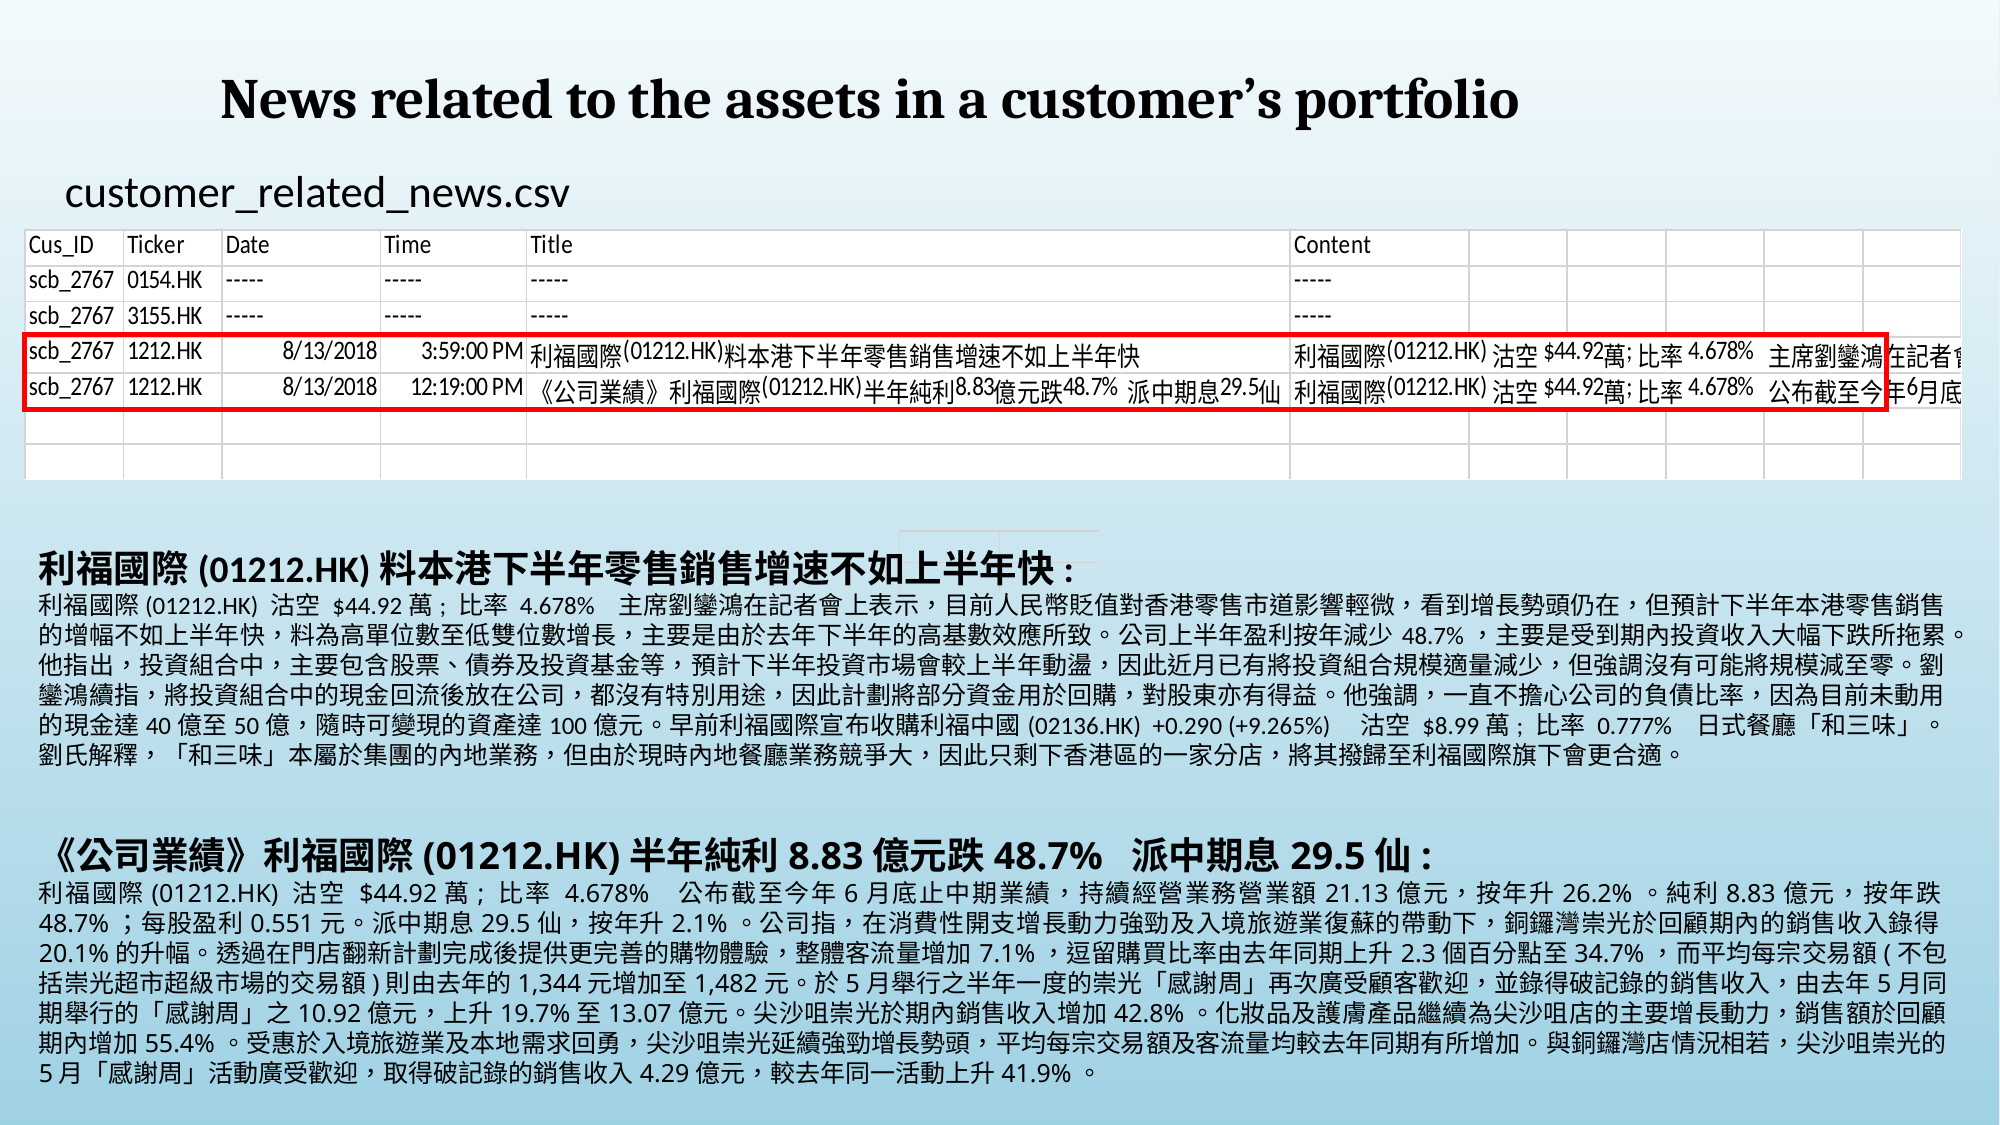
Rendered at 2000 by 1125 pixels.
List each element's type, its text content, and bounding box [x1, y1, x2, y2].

text_box 《公司業績》利福國際(01212.HK)半年純利8.83億元跌48.7% 派中期息29.5仙: 利福國際(01212.HK) 沽空 $44.92萬; 比率 4.678% 公布截至今年6月底止中期業績，持續經營業務營業額21.13億元，按年升26.2%。純利8.83億元，按年跌48.7%；每股盈利0.551元。派中期息29.5仙，按年升2.1%。公司指，在消費性開支增長動力強勁及入境旅遊業復蘇的帶動下，銅鑼灣崇光於回顧期內的銷售收入錄得20.1%的升幅。透過在門店翻新計劃完成後提供更完善的購物體驗，整體客流量增加7.1%，逗留購買比率由去年同期上升2.3個百分點至34.7%，而平均每宗交易額(不包括崇光超市超級市場的交易額)則由去年的1,344元增加至1,482元。於5月舉行之半年一度的崇光「感謝周」再次廣受顧客歡迎，並錄得破記錄的銷售收入，由去年5月同期舉行的「感謝周」之10.92億元，上升19.7%至13.07億元。尖沙咀崇光於期內銷售收入增加42.8%。化妝品及護膚產品繼續為尖沙咀店的主要增長動力，銷售額於回顧期內增加55.4%。受惠於入境旅遊業及本地需求回勇，尖沙咀崇光延續強勁增長勢頭，平均每宗交易額及客流量均較去年同期有所增加。與銅鑼灣店情況相若，尖沙咀崇光的5月「感謝周」活動廣受歡迎，取得破記錄的銷售收入4.29億元，較去年同一活動上升41.9%。 [24, 825, 1963, 1095]
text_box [24, 229, 1963, 481]
list customer_related_news.csv [49, 149, 713, 225]
text_box 利福國際(01212.HK)料本港下半年零售銷售增速不如上半年快: 利福國際(01212.HK) 沽空 $44.92萬; 比率 4.678% 主席劉鑾鴻在記者會上表示，目前人民幣貶值對香港零售市道影響輕微，看到增長勢頭仍在，但預計下半年本港零售銷售的增幅不如上半年快，料為高單位數至低雙位數增長，主要是由於去年下半年的高基數效應所致。公司上半年盈利按年減少48.7%，主要是受到期內投資收入大幅下跌所拖累。他指出，投資組合中，主要包含股票、債券及投資基金等，預計下半年投資市場會較上半年動盪，因此近月已有將投資組合規模適量減少，但強調沒有可能將規模減至零。劉鑾鴻續指，將投資組合中的現金回流後放在公司，都沒有特別用途，因此計劃將部分資金用於回購，對股東亦有得益。他強調，一直不擔心公司的負債比率，因為目前未動用的現金達40億至50億，隨時可變現的資產達100億元。早前利福國際宣布收購利福中國(02136.HK) +0.290 (+9.265%) 沽空 $8.99萬; 比率 0.777% 日式餐廳「和三味」。劉氏解釋，「和三味」本屬於集團的內地業務，但由於現時內地餐廳業務競爭大，因此只剩下香港區的一家分店，將其撥歸至利福國際旗下會更合適。 [24, 537, 1963, 777]
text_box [898, 530, 1101, 595]
text_box News related to the assets in a customer’s portfolio [205, 37, 1794, 138]
